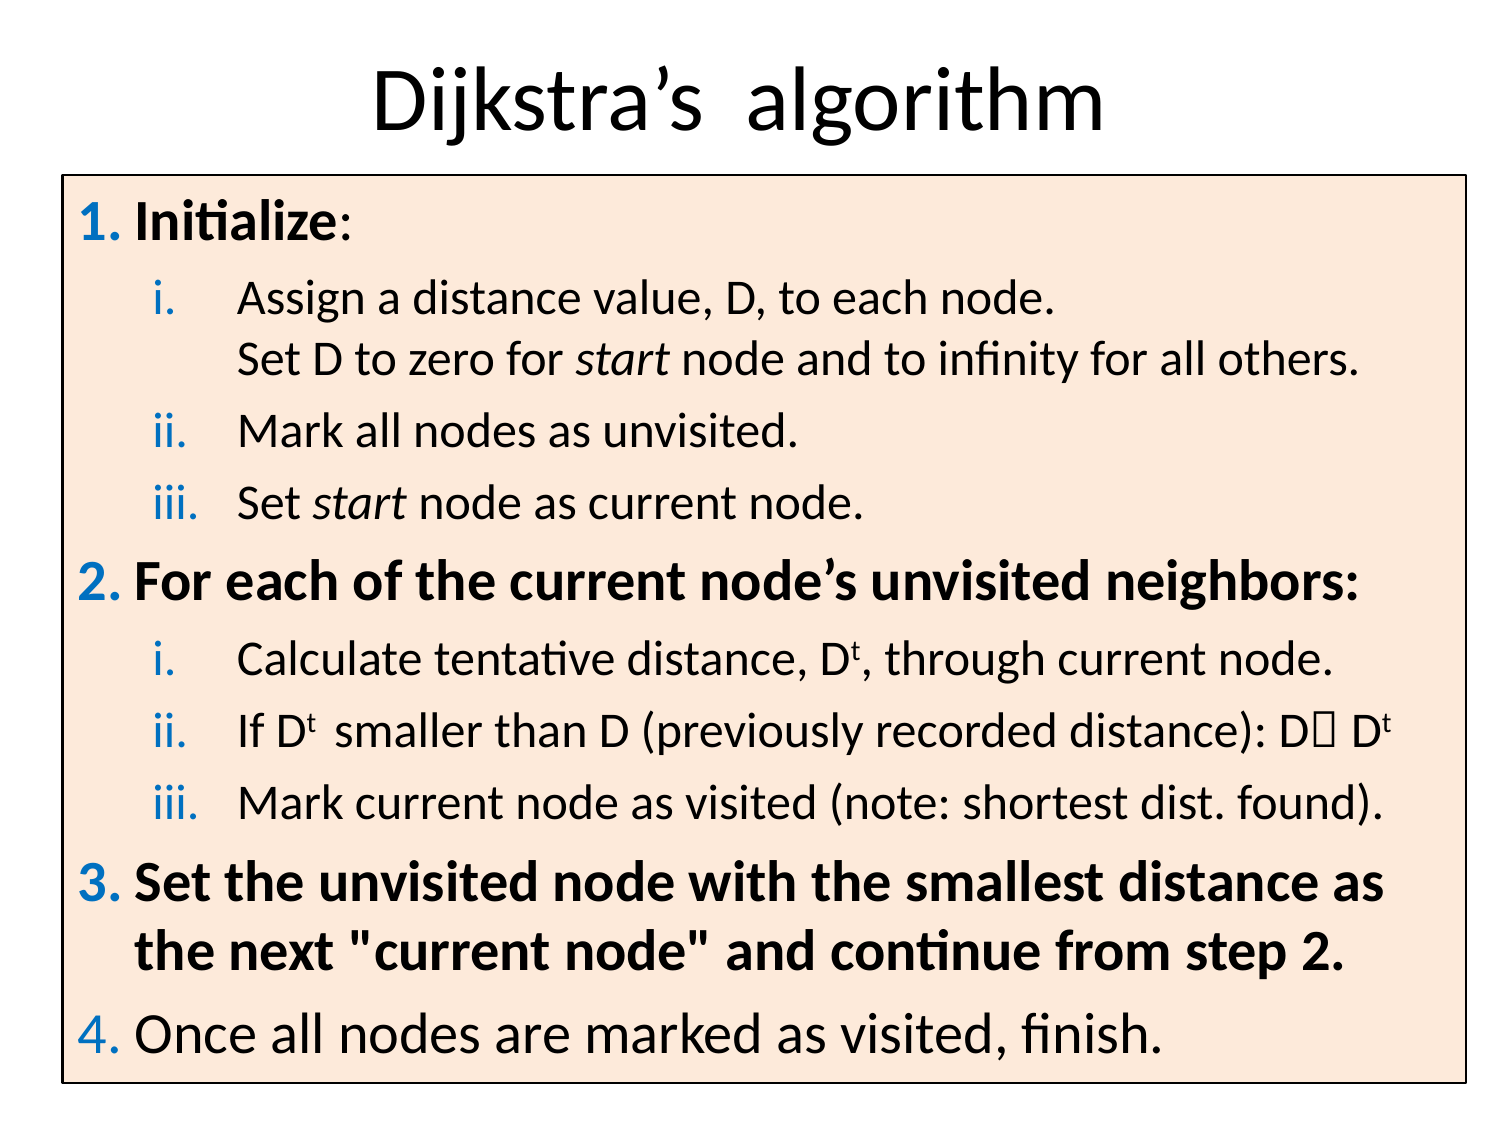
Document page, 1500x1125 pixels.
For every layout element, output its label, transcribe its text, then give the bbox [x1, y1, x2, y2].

text_box Initialize: Assign a distance value, D, to each node. Set D to zero for start node and to infinity for all others. Mark all nodes as unvisited. Set start node as current node. For each of the current node’s unvisited neighbors: Calculate tentative distance, Dt, through current node. If Dt smaller than D (previously recorded distance): D Dt Mark current node as visited (note: shortest dist. found). Set the unvisited node with the smallest distance as the next "current node" and continue from step 2. Once all nodes are marked as visited, finish. [62, 187, 1467, 1084]
text_box Dijkstra’s algorithm [0, 0, 1500, 187]
